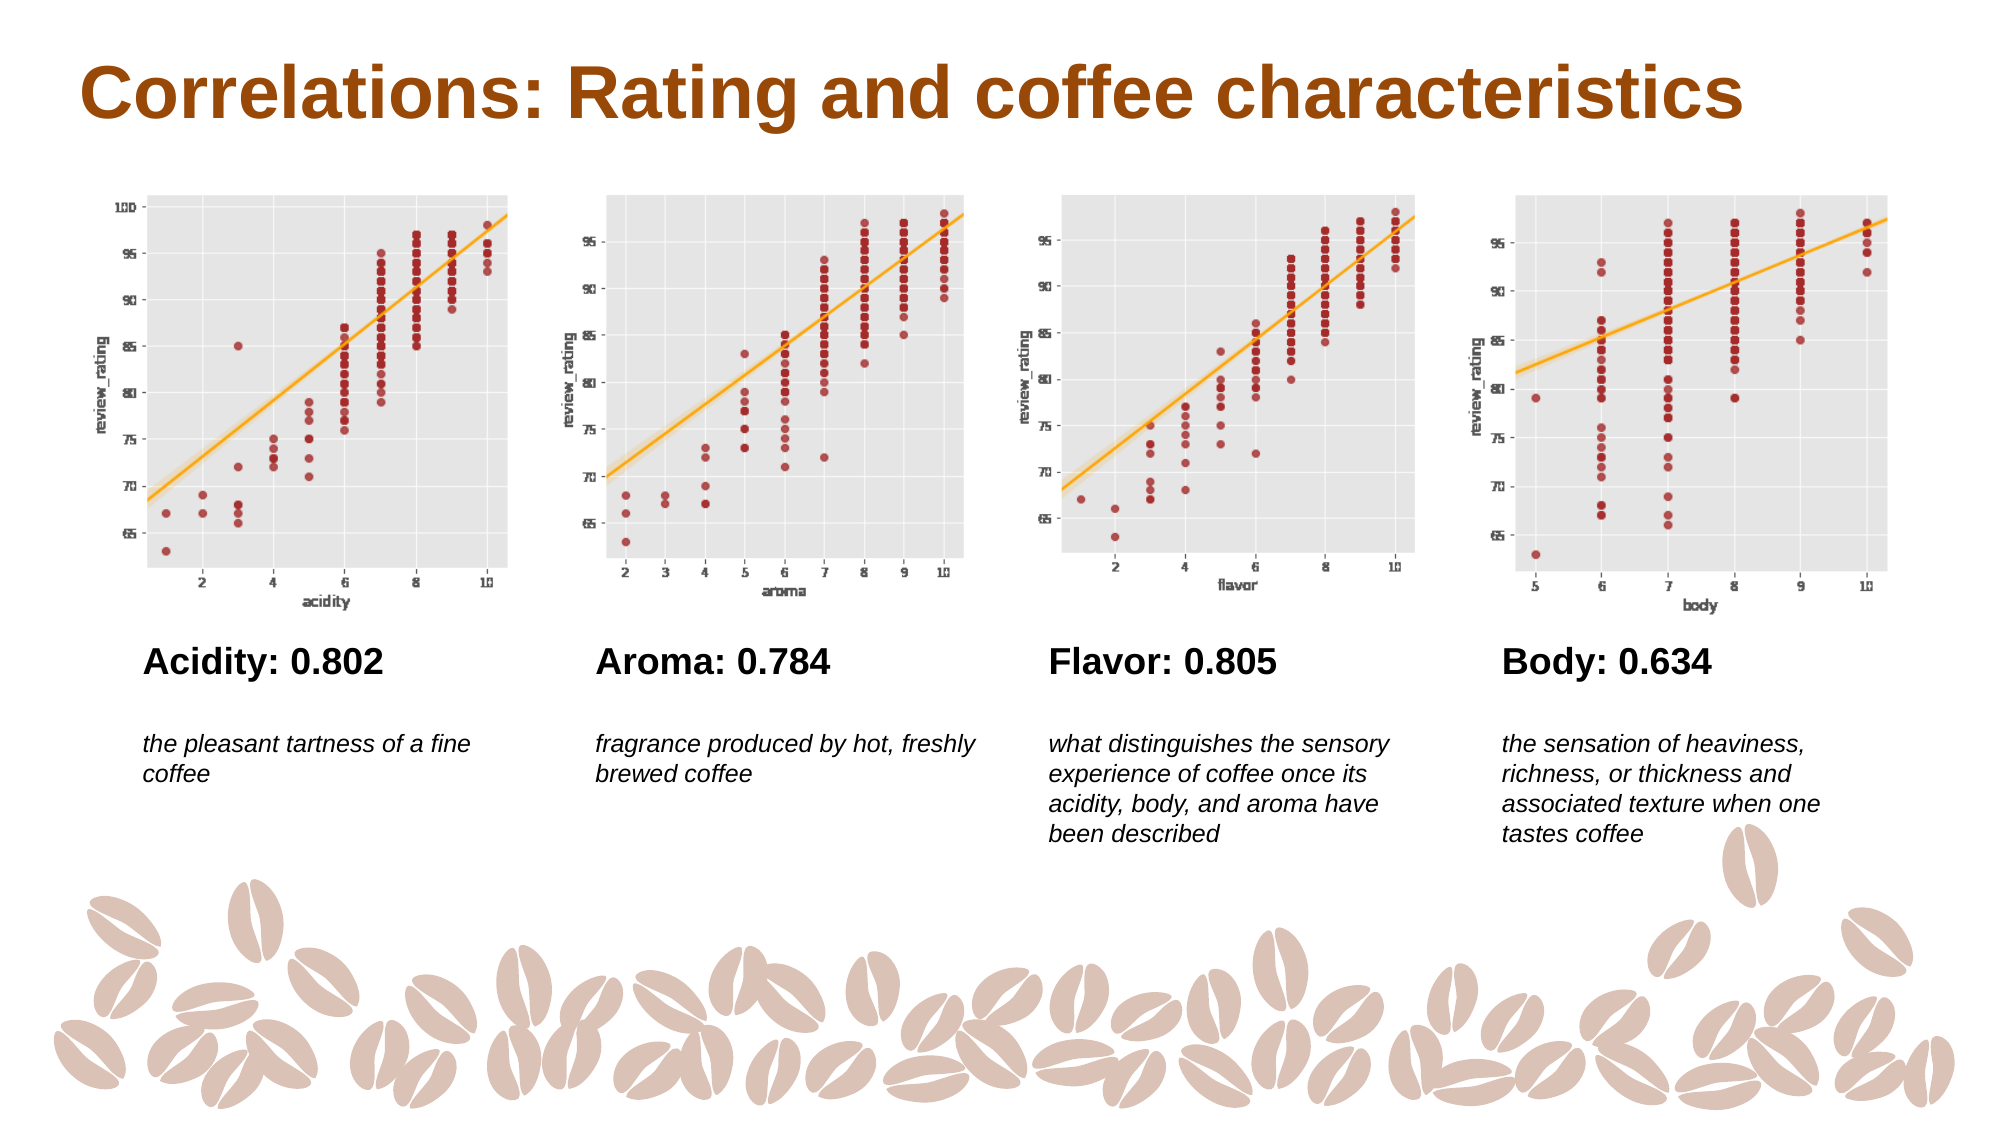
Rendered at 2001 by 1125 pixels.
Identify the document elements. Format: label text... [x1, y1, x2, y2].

picture [85, 188, 515, 618]
text_box Body: 0.634 the sensation of heaviness, richness, or thickness and associated texture when one tastes coffee [1487, 630, 1906, 831]
picture [1009, 188, 1423, 601]
text_box Correlations: Rating and coffee characteristics [65, 36, 1899, 141]
picture [1460, 188, 1895, 622]
picture [553, 188, 971, 607]
text_box Aroma: 0.784 fragrance produced by hot, freshly brewed coffee [580, 630, 999, 795]
text_box Flavor: 0.805 what distinguishes the sensory experience of coffee once its acidity, body, and aroma have been described [1033, 630, 1452, 831]
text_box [53, 831, 1961, 1112]
text_box Acidity: 0.802 the pleasant tartness of a fine coffee [127, 630, 546, 795]
